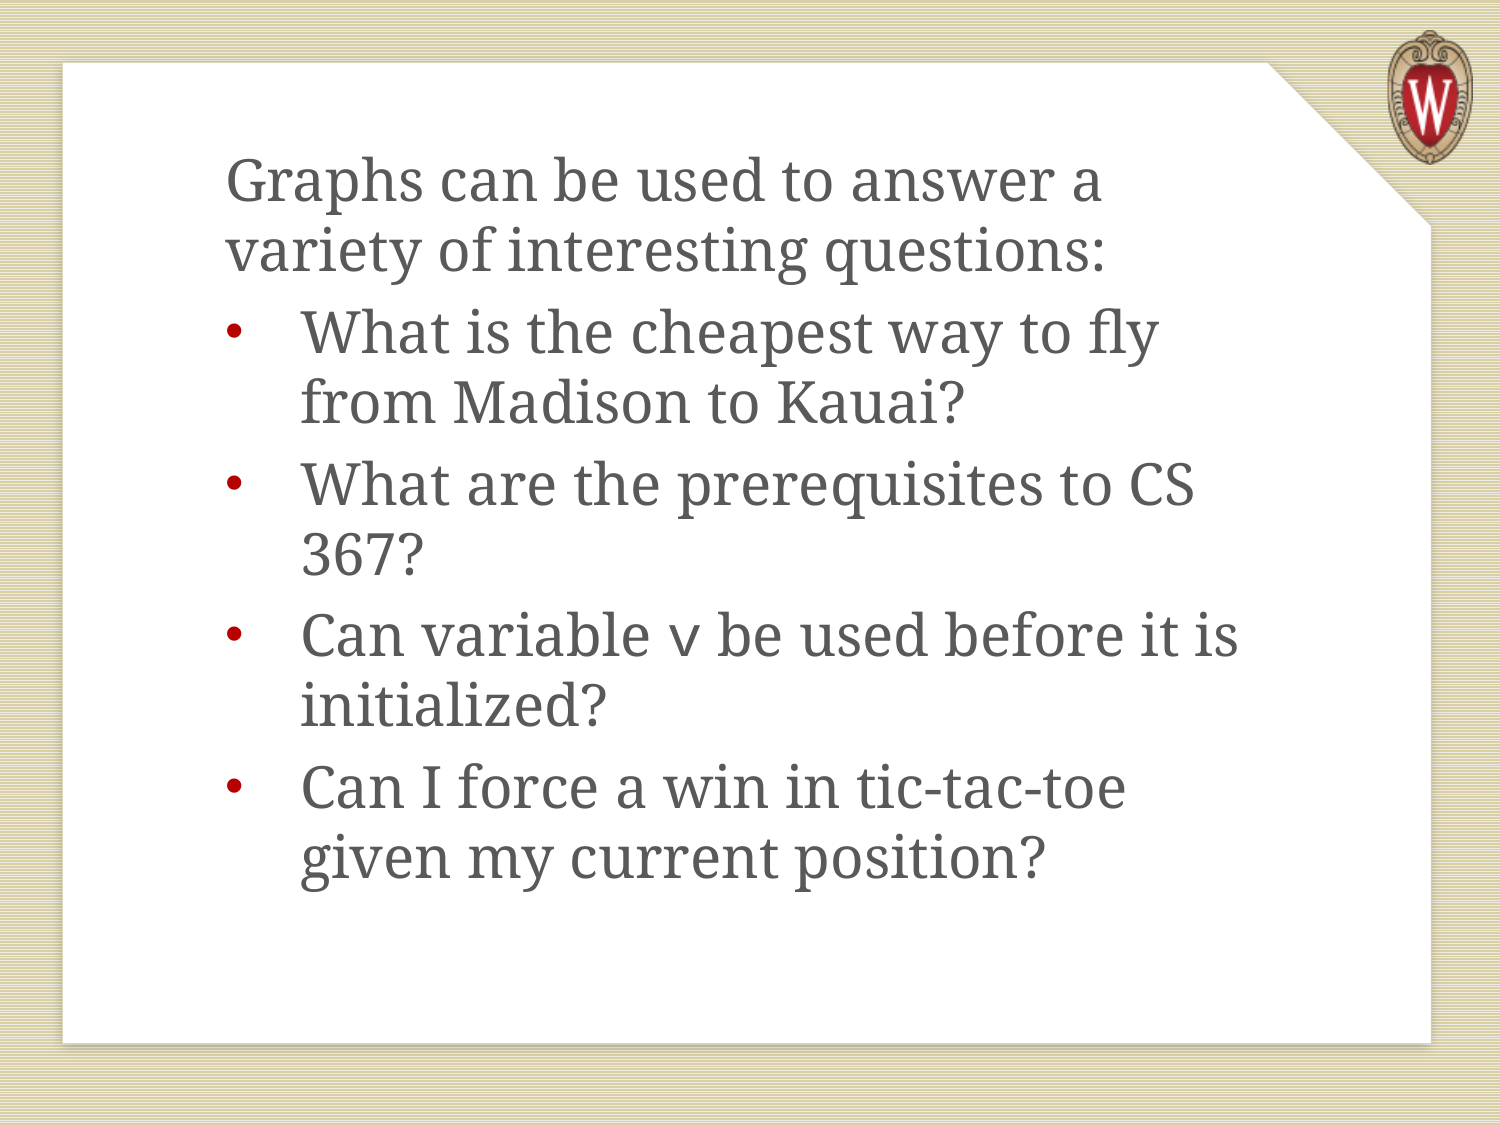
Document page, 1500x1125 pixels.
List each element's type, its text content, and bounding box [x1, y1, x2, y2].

subtitle Graphs can be used to answer a variety of interesting questions: What is the cheapest way to fly from Madison to Kauai? What are the prerequisites to CS 367? Can variable v be used before it is initialized? Can I force a win in tic-tac-toe given my current position? [225, 143, 1275, 887]
